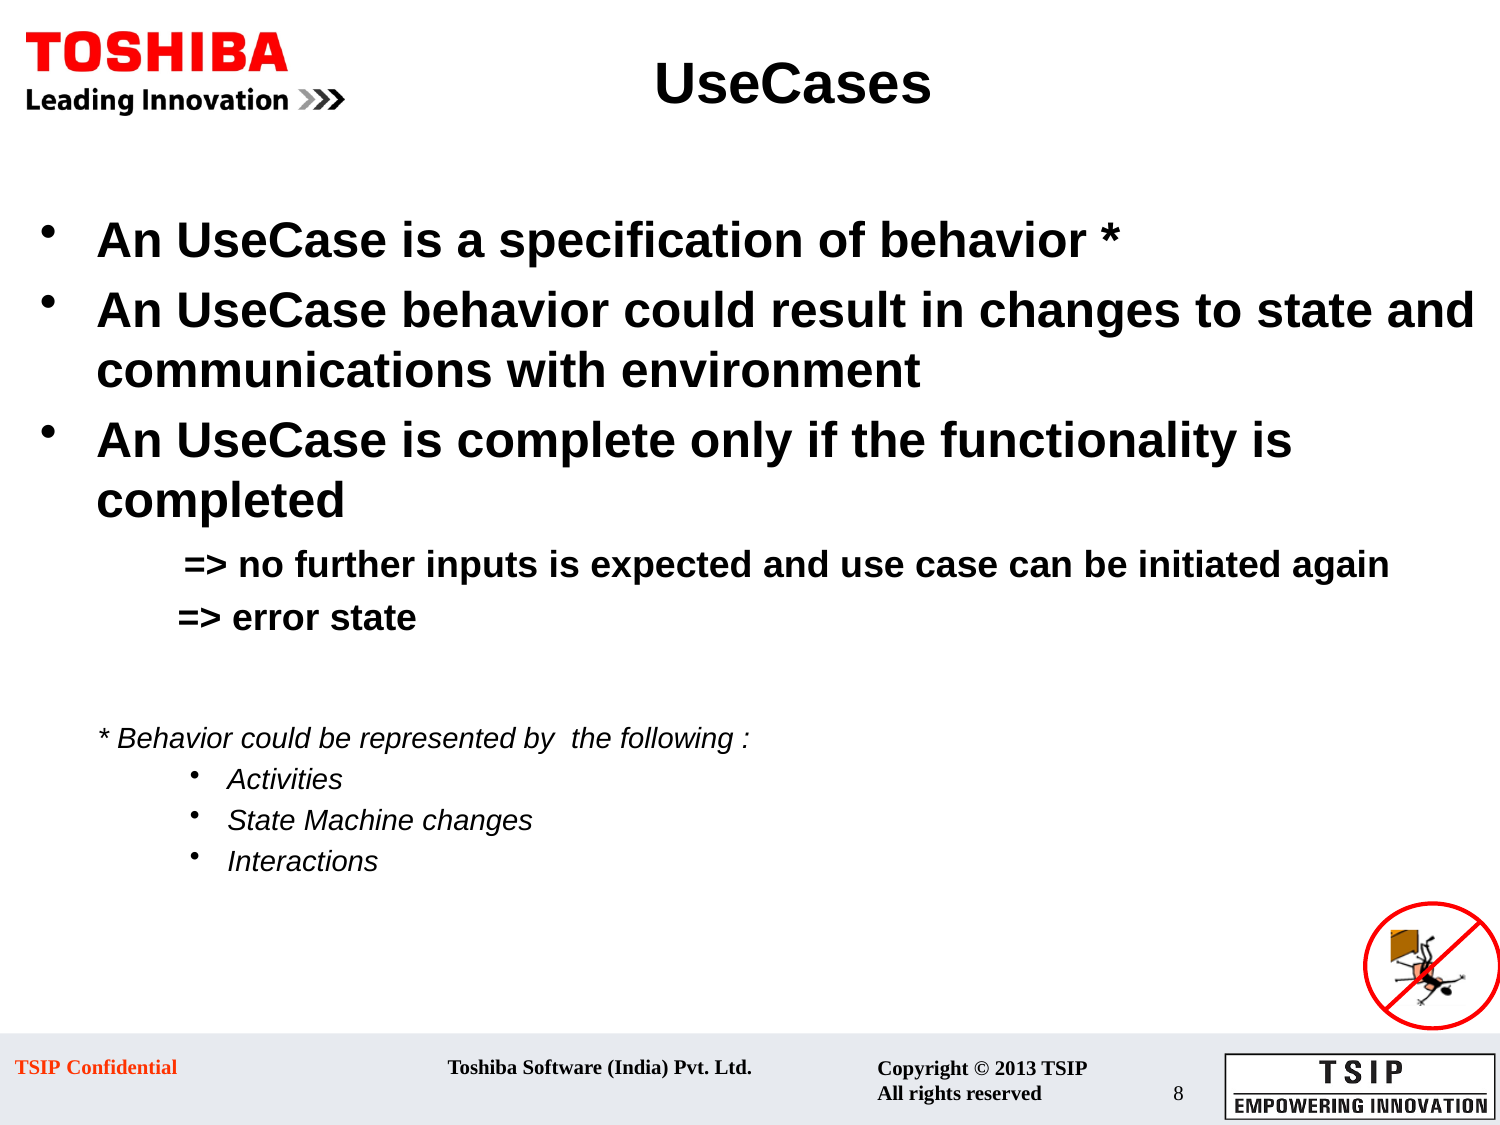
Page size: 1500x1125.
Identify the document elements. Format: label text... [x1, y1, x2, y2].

text_box [1388, 903, 1479, 920]
list An UseCase is a specification of behavior * An UseCase behavior could result in changes to state and communications with environment An UseCase is complete only if the functionality is completed => no further inputs is expected and use case can be initiated again => error state * Behavior could be represented by the following : Activities State Machine changes Interactions [24, 200, 1500, 968]
text_box [1485, 926, 1500, 1005]
text_box UseCases [639, 37, 949, 123]
text_box [1365, 929, 1378, 1003]
text_box [1397, 1019, 1469, 1029]
picture [26, 31, 345, 116]
picture [1224, 1053, 1496, 1120]
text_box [1384, 921, 1481, 1011]
